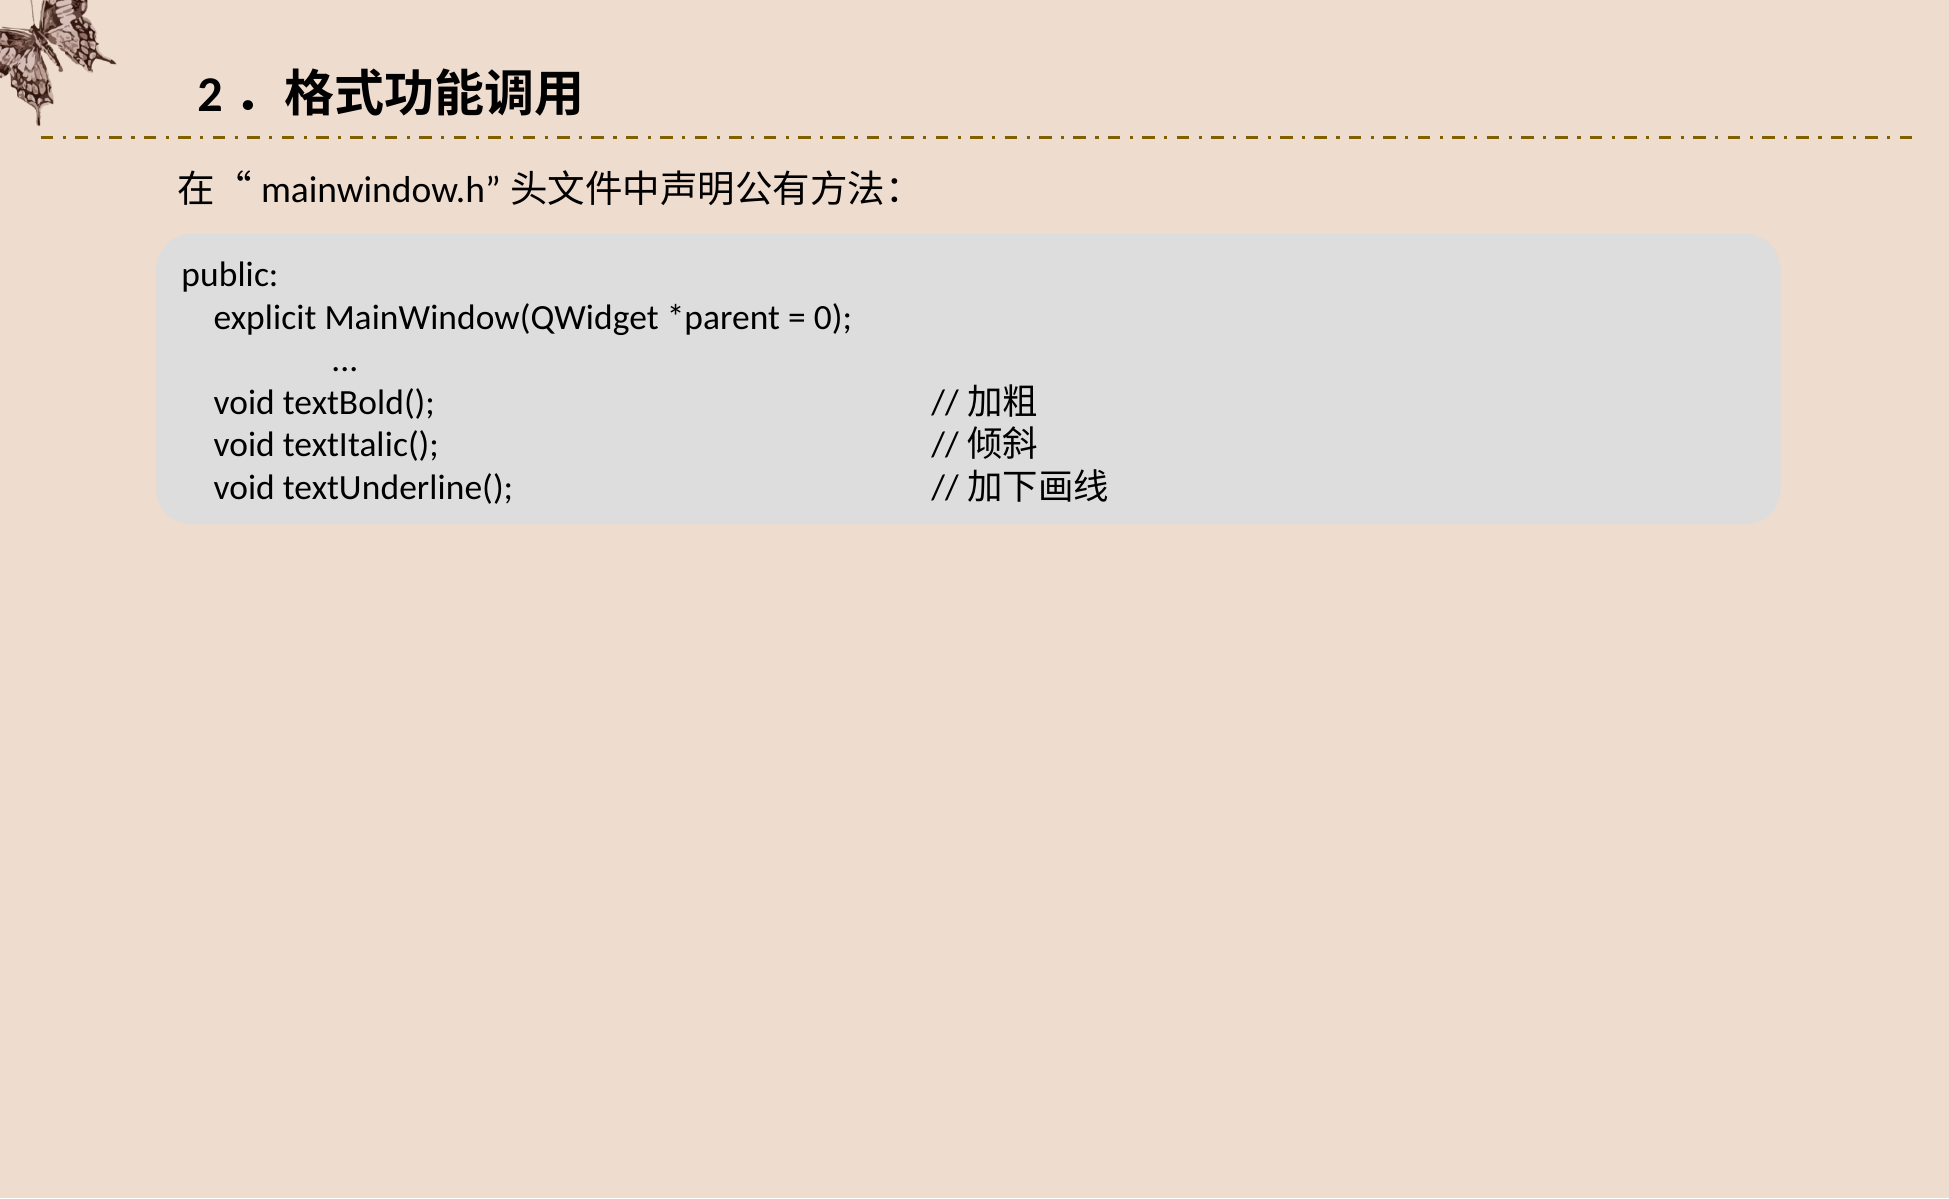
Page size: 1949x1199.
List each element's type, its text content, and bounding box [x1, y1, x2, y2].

picture [0, 0, 142, 138]
text_box 2．格式功能调用 [182, 53, 600, 129]
text_box 在“mainwindow.h”头文件中声明公有方法： [162, 157, 938, 217]
text_box public: explicit MainWindow(QWidget *parent = 0); ... void textBold(); //加粗 void textItalic(); //倾斜 void textUnderline(); //加下画线 [156, 233, 1781, 525]
